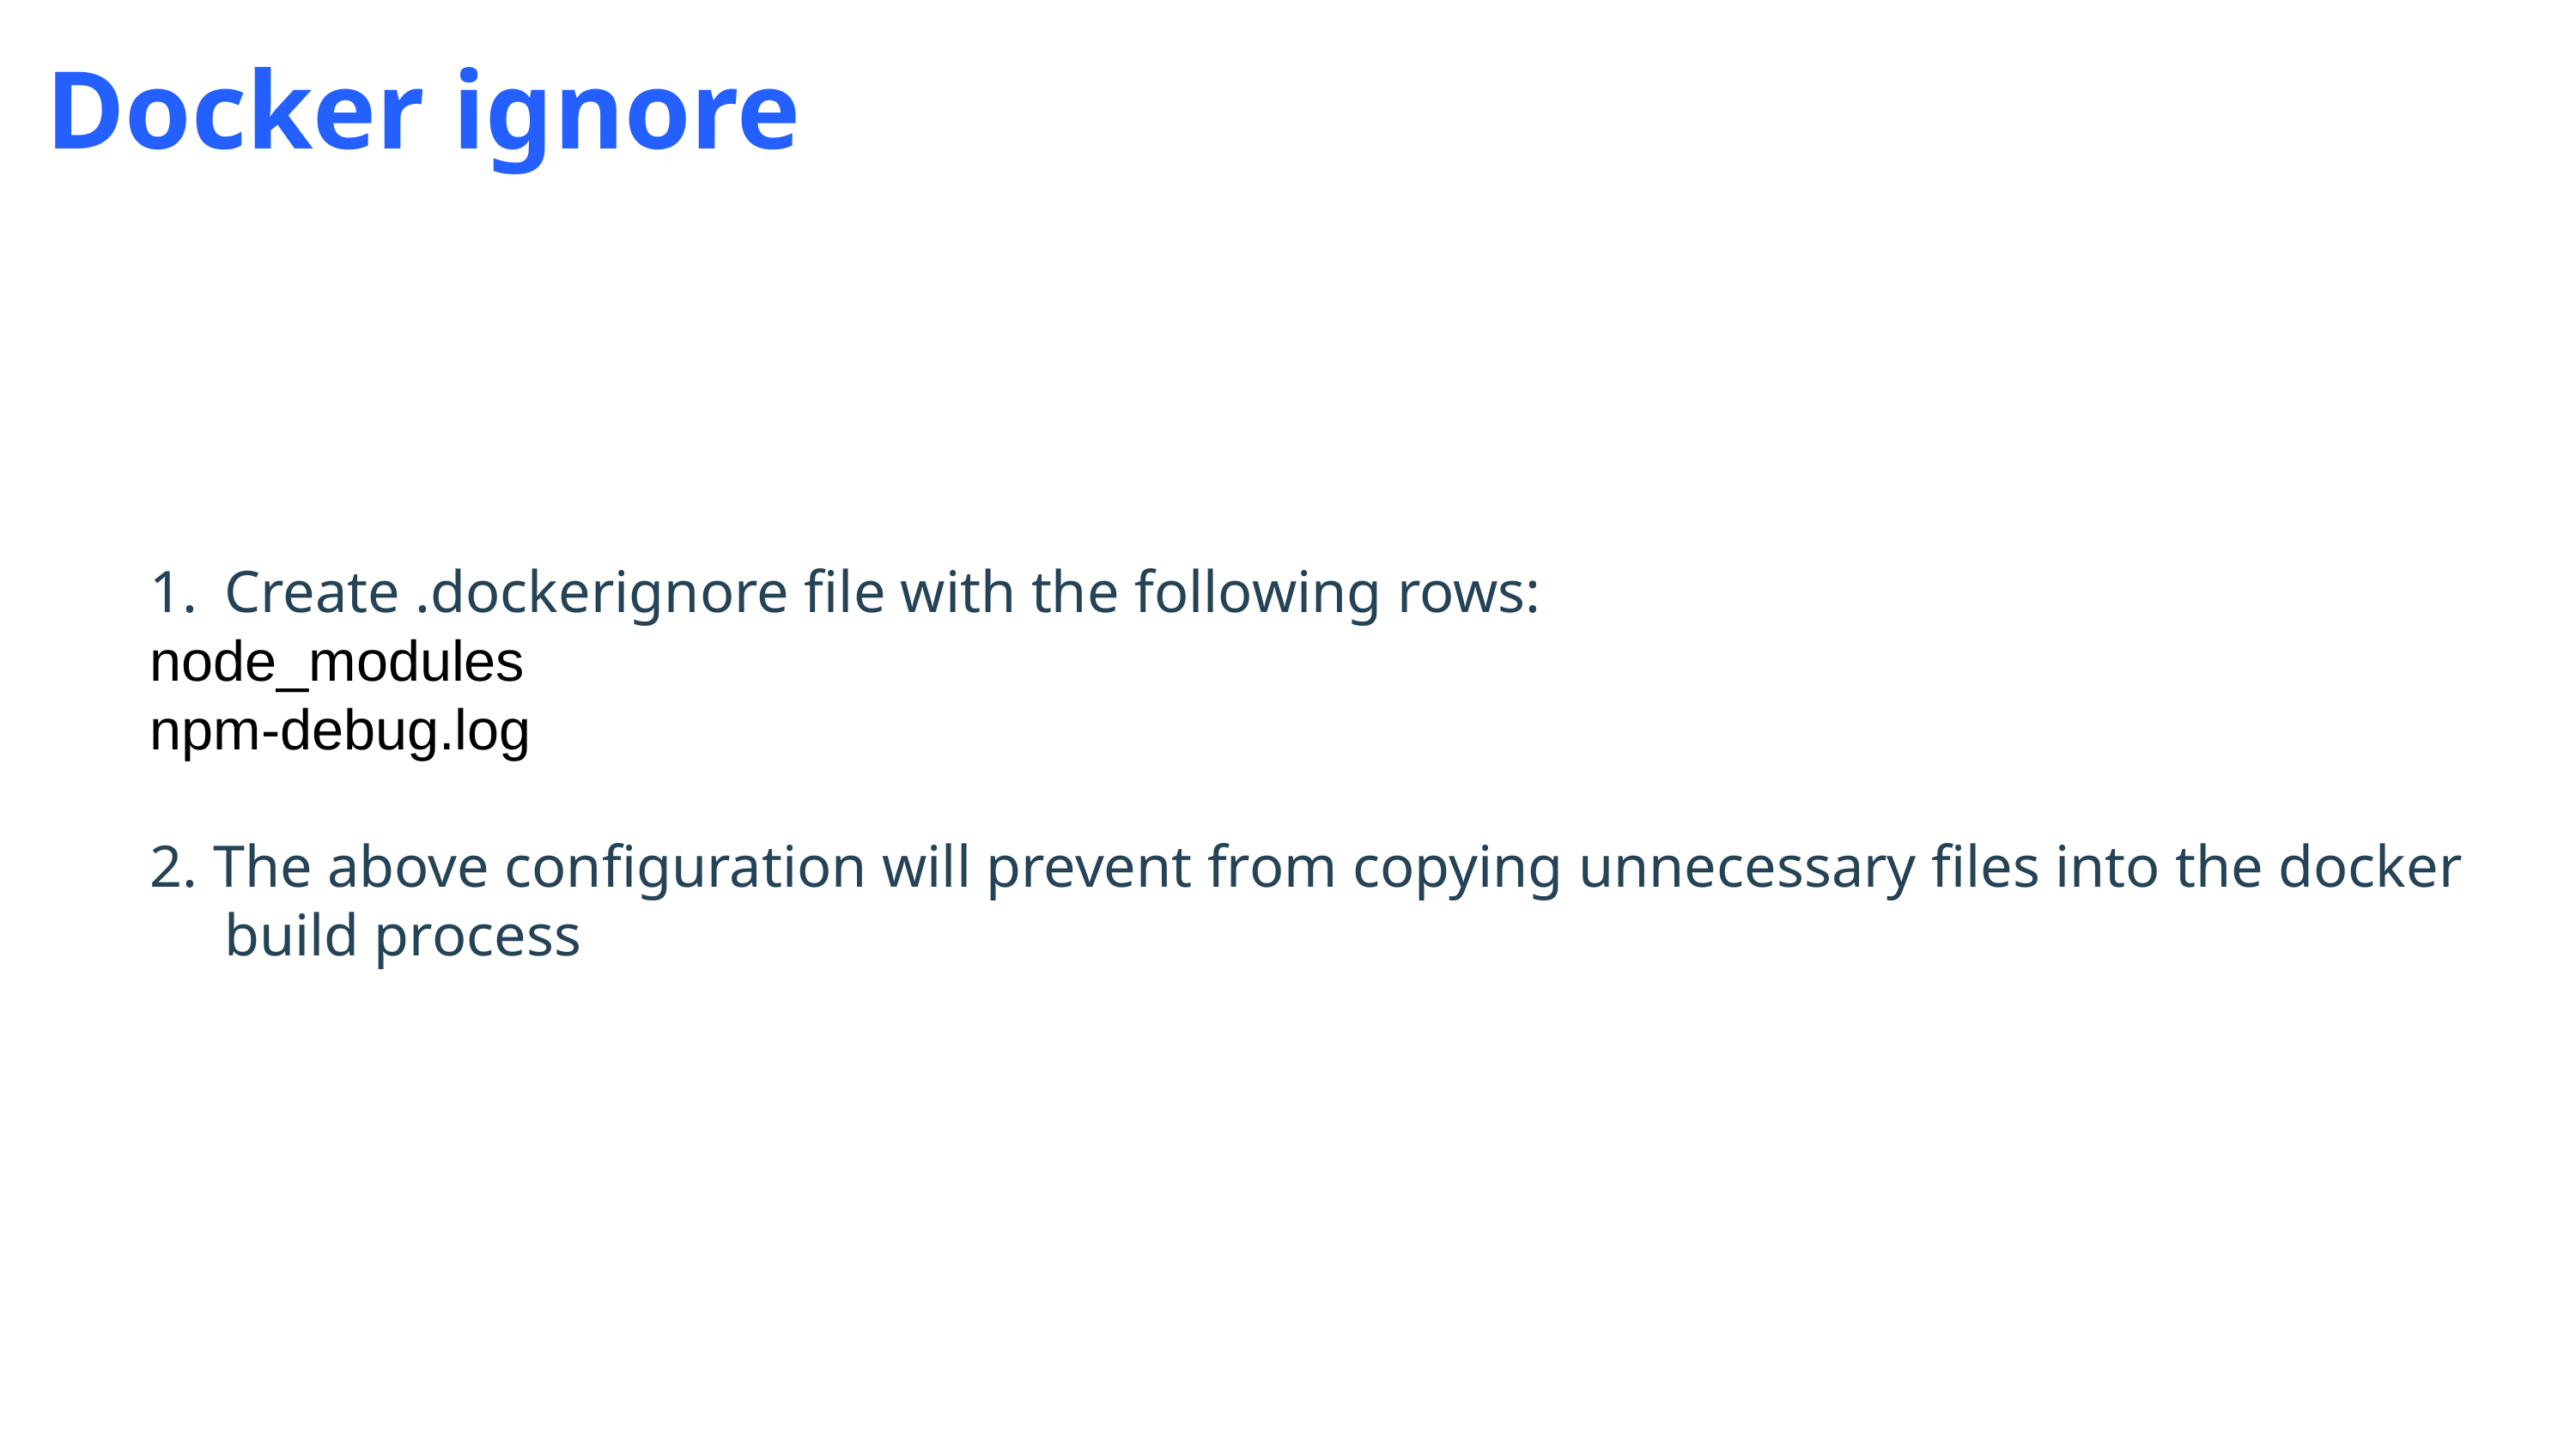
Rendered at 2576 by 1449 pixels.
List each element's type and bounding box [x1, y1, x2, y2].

text_box [45, 30, 2043, 196]
text_box [76, 262, 2538, 1266]
